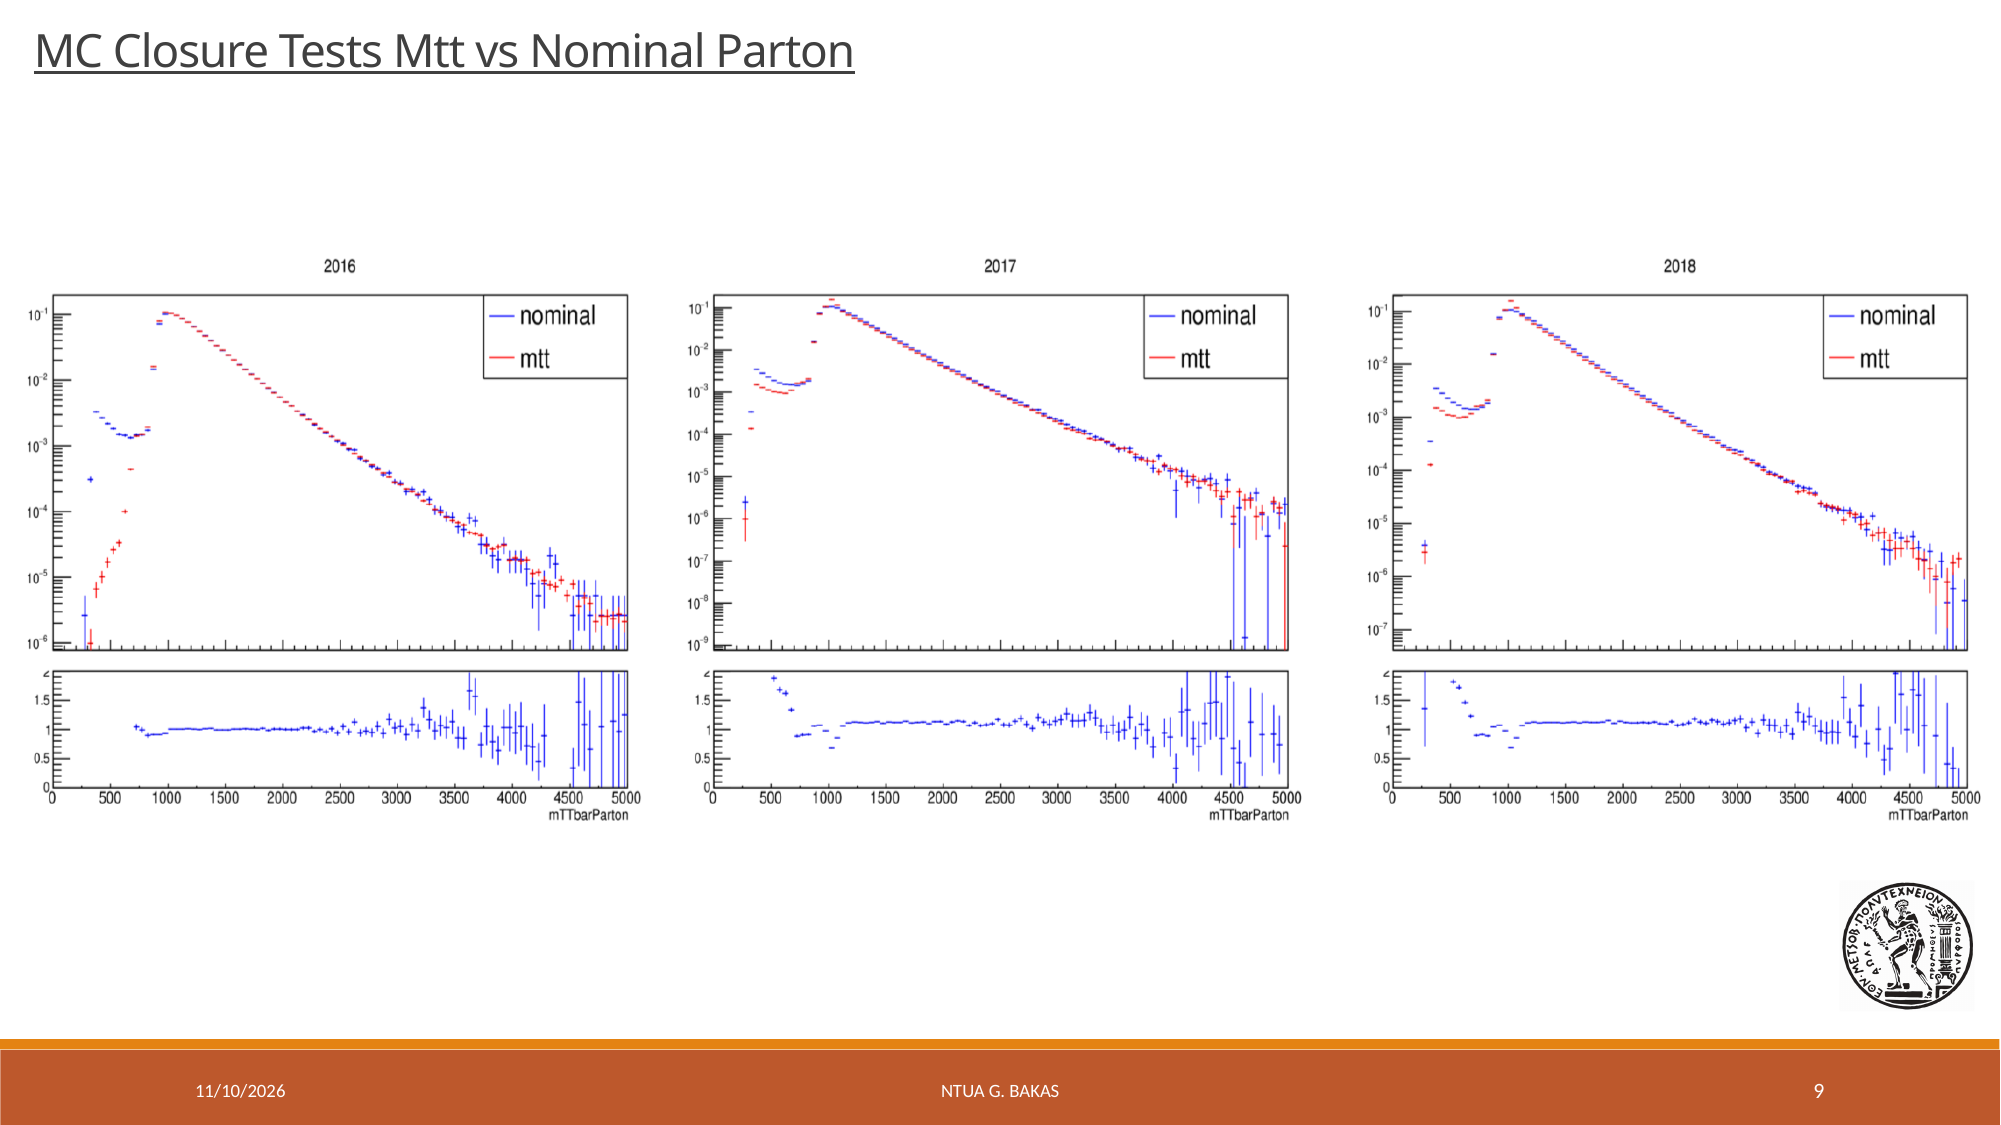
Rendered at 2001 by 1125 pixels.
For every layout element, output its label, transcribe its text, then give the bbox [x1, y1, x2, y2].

picture [1839, 880, 1975, 1012]
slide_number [180, 1059, 586, 1120]
slide_number 9 [1624, 1059, 1840, 1120]
text_box MC Closure Tests Mtt vs Nominal Parton [18, 0, 1102, 85]
picture [0, 247, 2000, 826]
footer NTUA G. Bakas [604, 1059, 1396, 1120]
